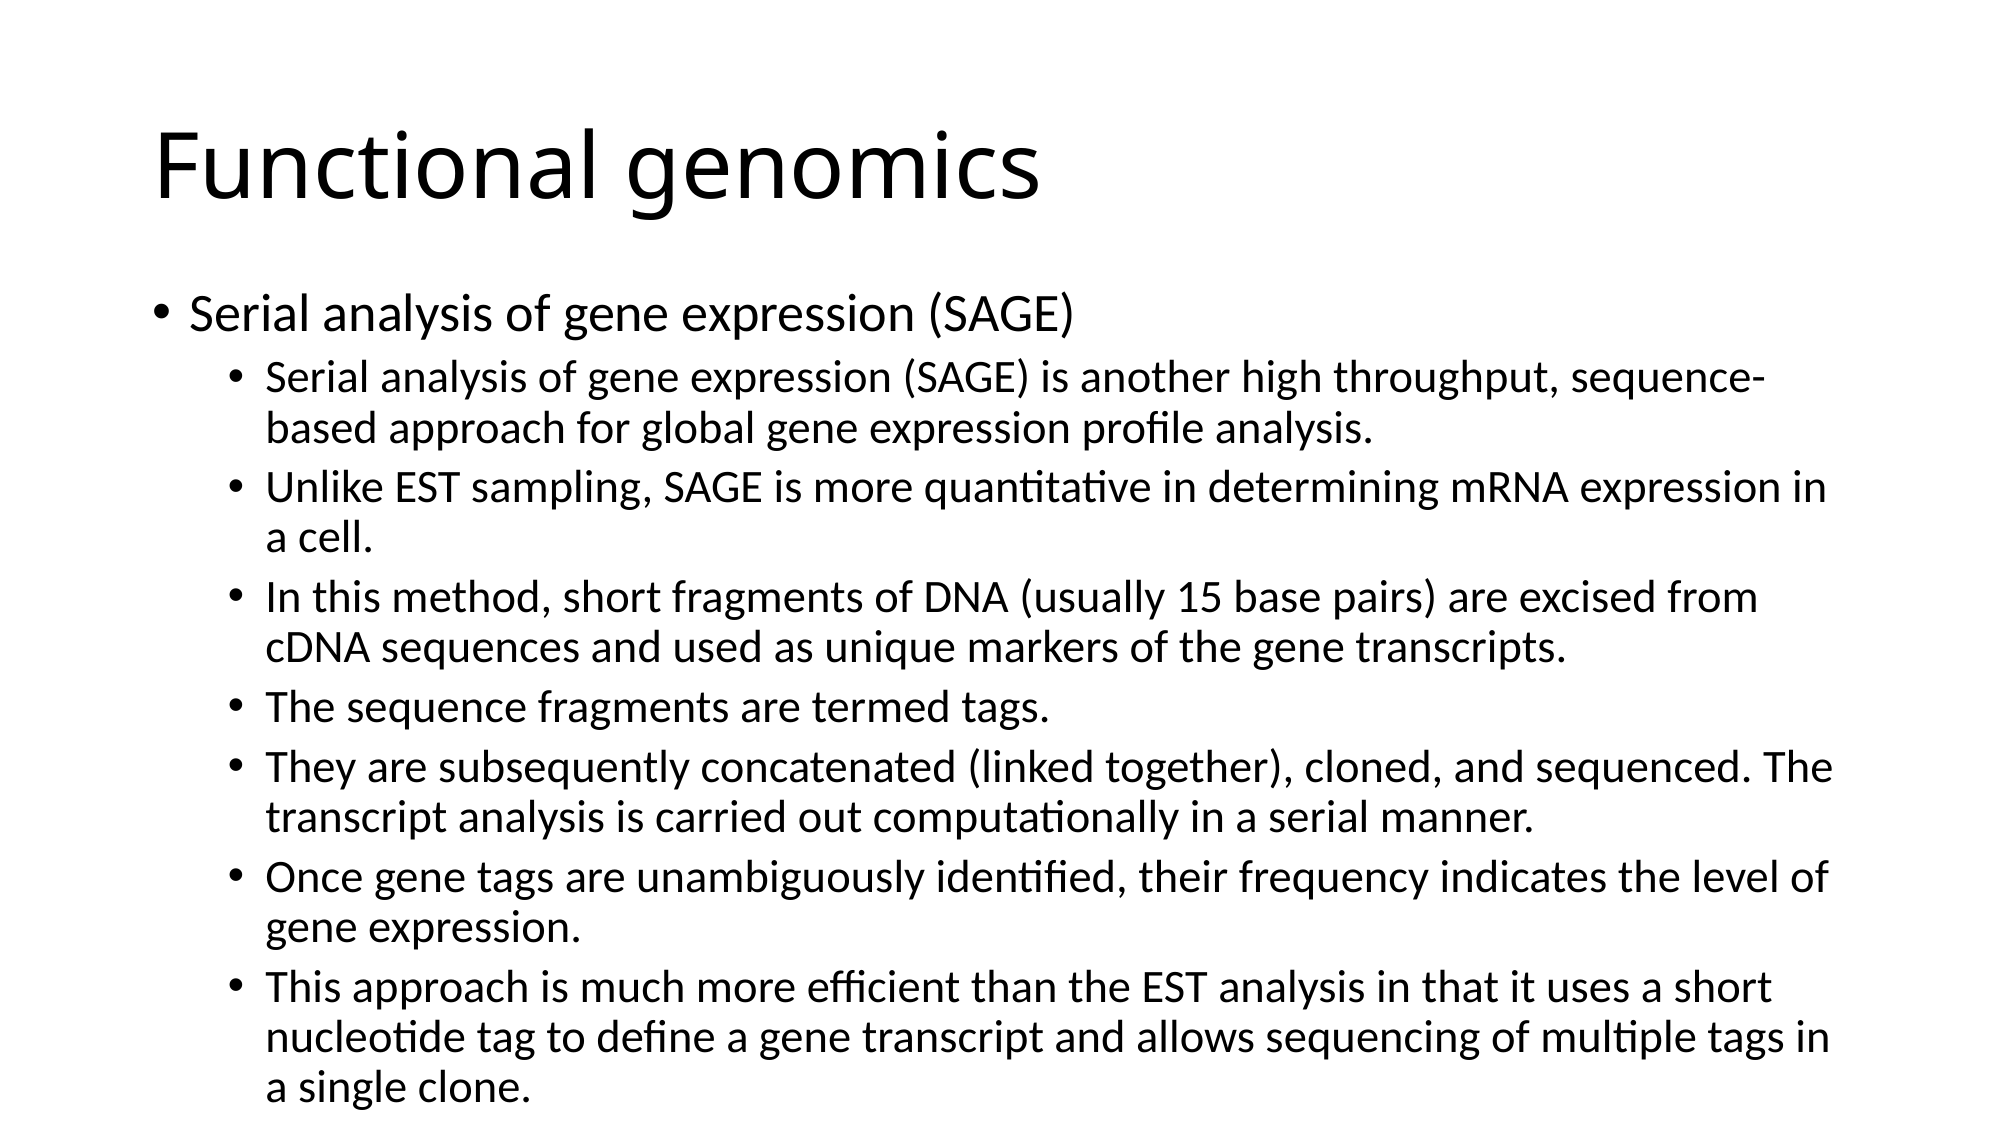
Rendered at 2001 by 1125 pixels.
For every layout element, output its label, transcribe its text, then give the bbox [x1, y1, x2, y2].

list Serial analysis of gene expression (SAGE) Serial analysis of gene expression (SAGE) is another high throughput, sequence-based approach for global gene expression profile analysis. Unlike EST sampling, SAGE is more quantitative in determining mRNA expression in a cell. In this method, short fragments of DNA (usually 15 base pairs) are excised from cDNA sequences and used as unique markers of the gene transcripts. The sequence fragments are termed tags. They are subsequently concatenated (linked together), cloned, and sequenced. The transcript analysis is carried out computationally in a serial manner. Once gene tags are unambiguously identified, their frequency indicates the level of gene expression. This approach is much more efficient than the EST analysis in that it uses a short nucleotide tag to define a gene transcript and allows sequencing of multiple tags in a single clone. [137, 277, 1863, 1125]
title Functional genomics [137, 59, 1863, 277]
